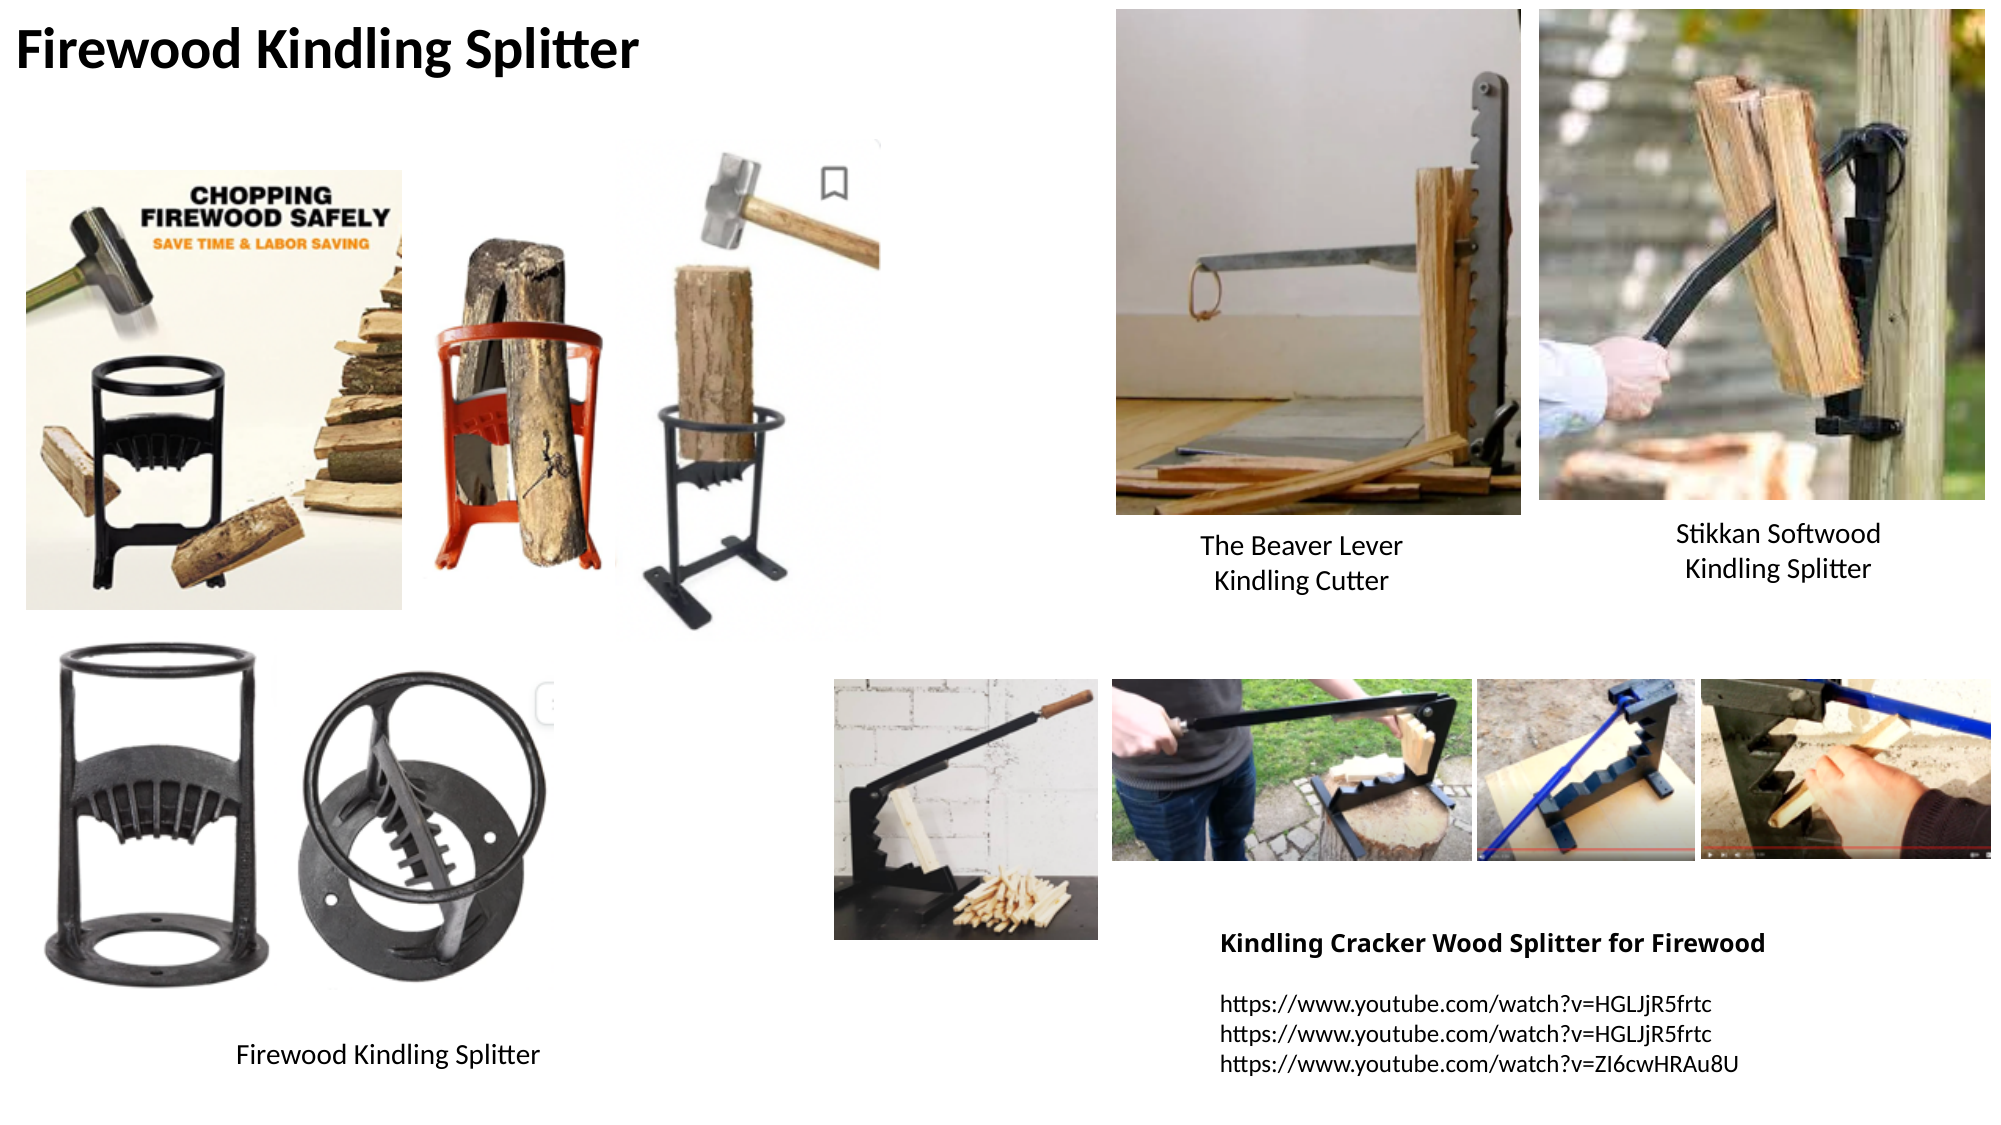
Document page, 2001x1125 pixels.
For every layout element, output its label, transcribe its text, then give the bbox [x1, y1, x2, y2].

picture [1701, 678, 1991, 859]
text_box Firewood Kindling Splitter [1, 3, 721, 88]
picture [34, 636, 277, 990]
picture [1539, 9, 1985, 500]
picture [834, 679, 1098, 940]
text_box Kindling Cracker Wood Splitter for Firewood https://www.youtube.com/watch?v=HGLJjR5frtc https://www.youtube.com/watch?v=HGLJjR5frtc https://www.youtube.com/watch?v=ZI6cwHRAu8U [1205, 920, 1895, 1085]
text_box Stikkan Softwood Kindling Splitter [1634, 506, 1924, 592]
picture [289, 660, 554, 990]
picture [421, 139, 881, 642]
picture [26, 170, 402, 610]
picture [1112, 679, 1472, 861]
text_box Firewood Kindling Splitter [221, 1027, 581, 1078]
picture [1477, 679, 1695, 861]
picture [1116, 9, 1521, 515]
text_box The Beaver Lever Kindling Cutter [1157, 519, 1447, 604]
